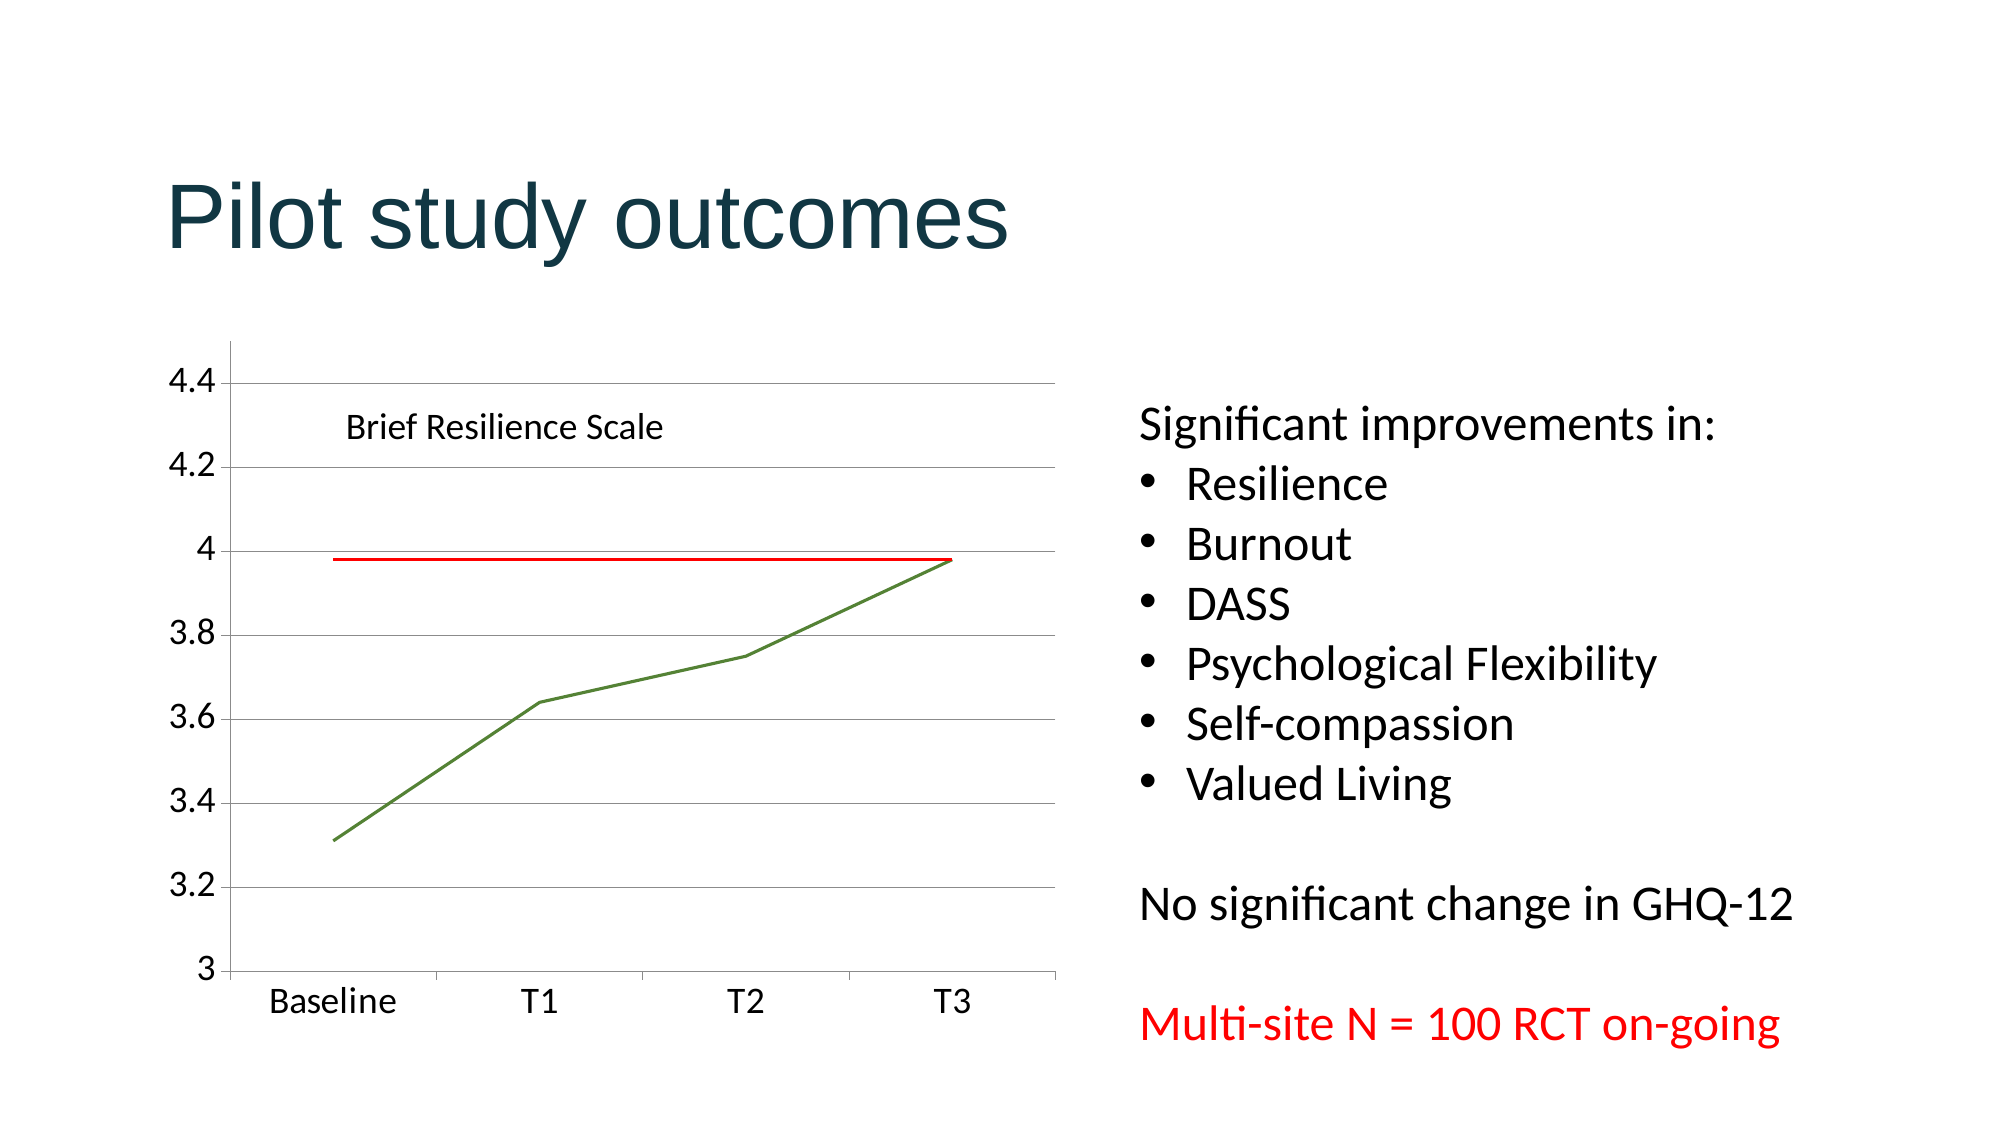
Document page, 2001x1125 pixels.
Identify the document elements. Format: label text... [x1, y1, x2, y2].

title Pilot study outcomes [150, 136, 1418, 302]
text_box Significant improvements in: Resilience Burnout DASS Psychological Flexibility Self-compassion Valued Living No significant change in GHQ-12 Multi-site N = 100 RCT on-going [1124, 382, 1863, 1058]
chart [149, 327, 1074, 1038]
